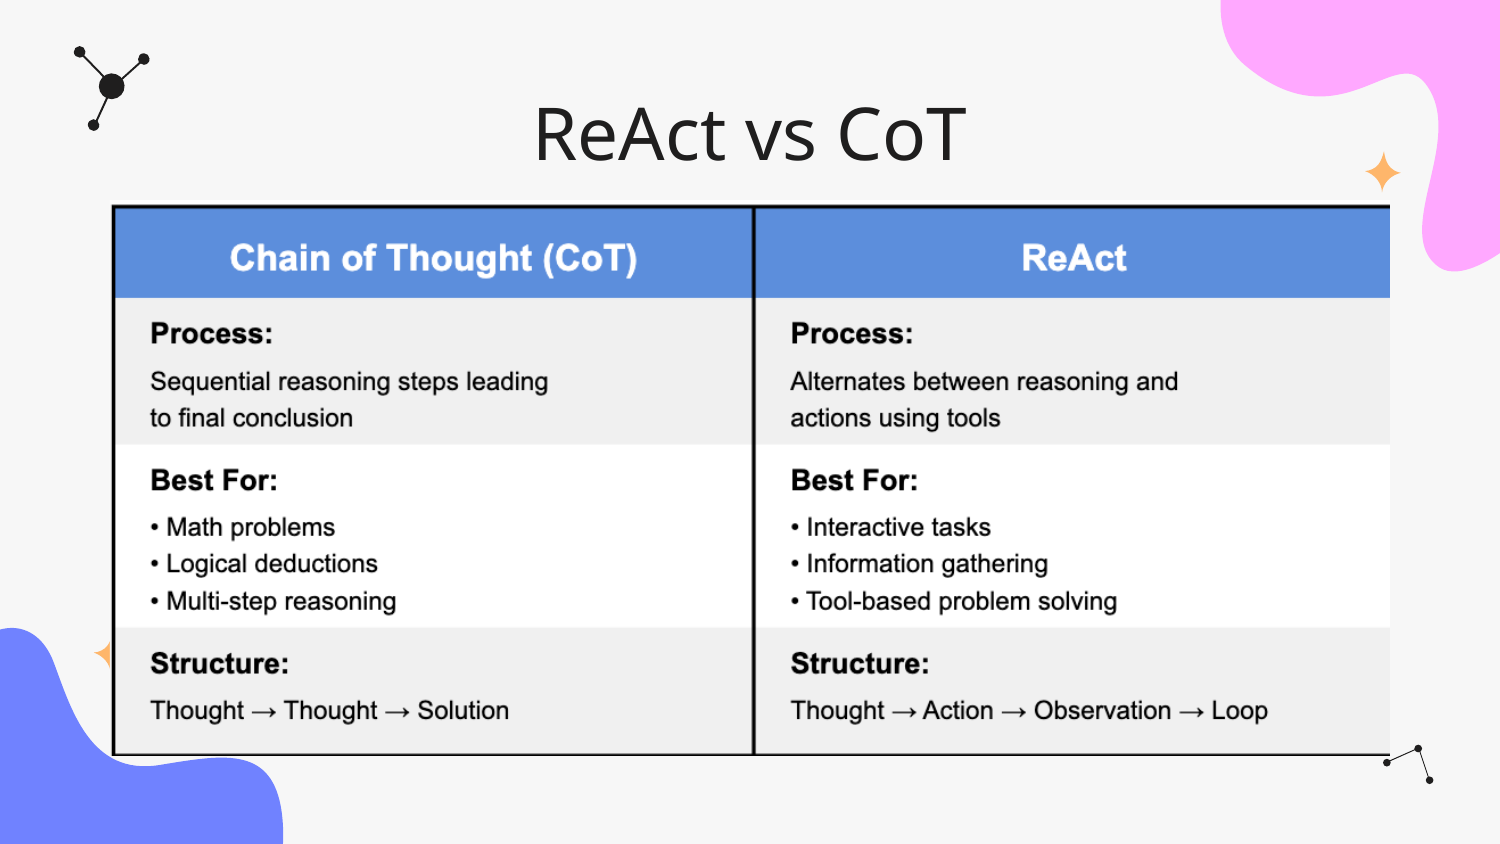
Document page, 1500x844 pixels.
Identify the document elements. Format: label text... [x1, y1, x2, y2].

picture [109, 200, 1391, 757]
title ReAct vs CoT [118, 72, 1382, 167]
